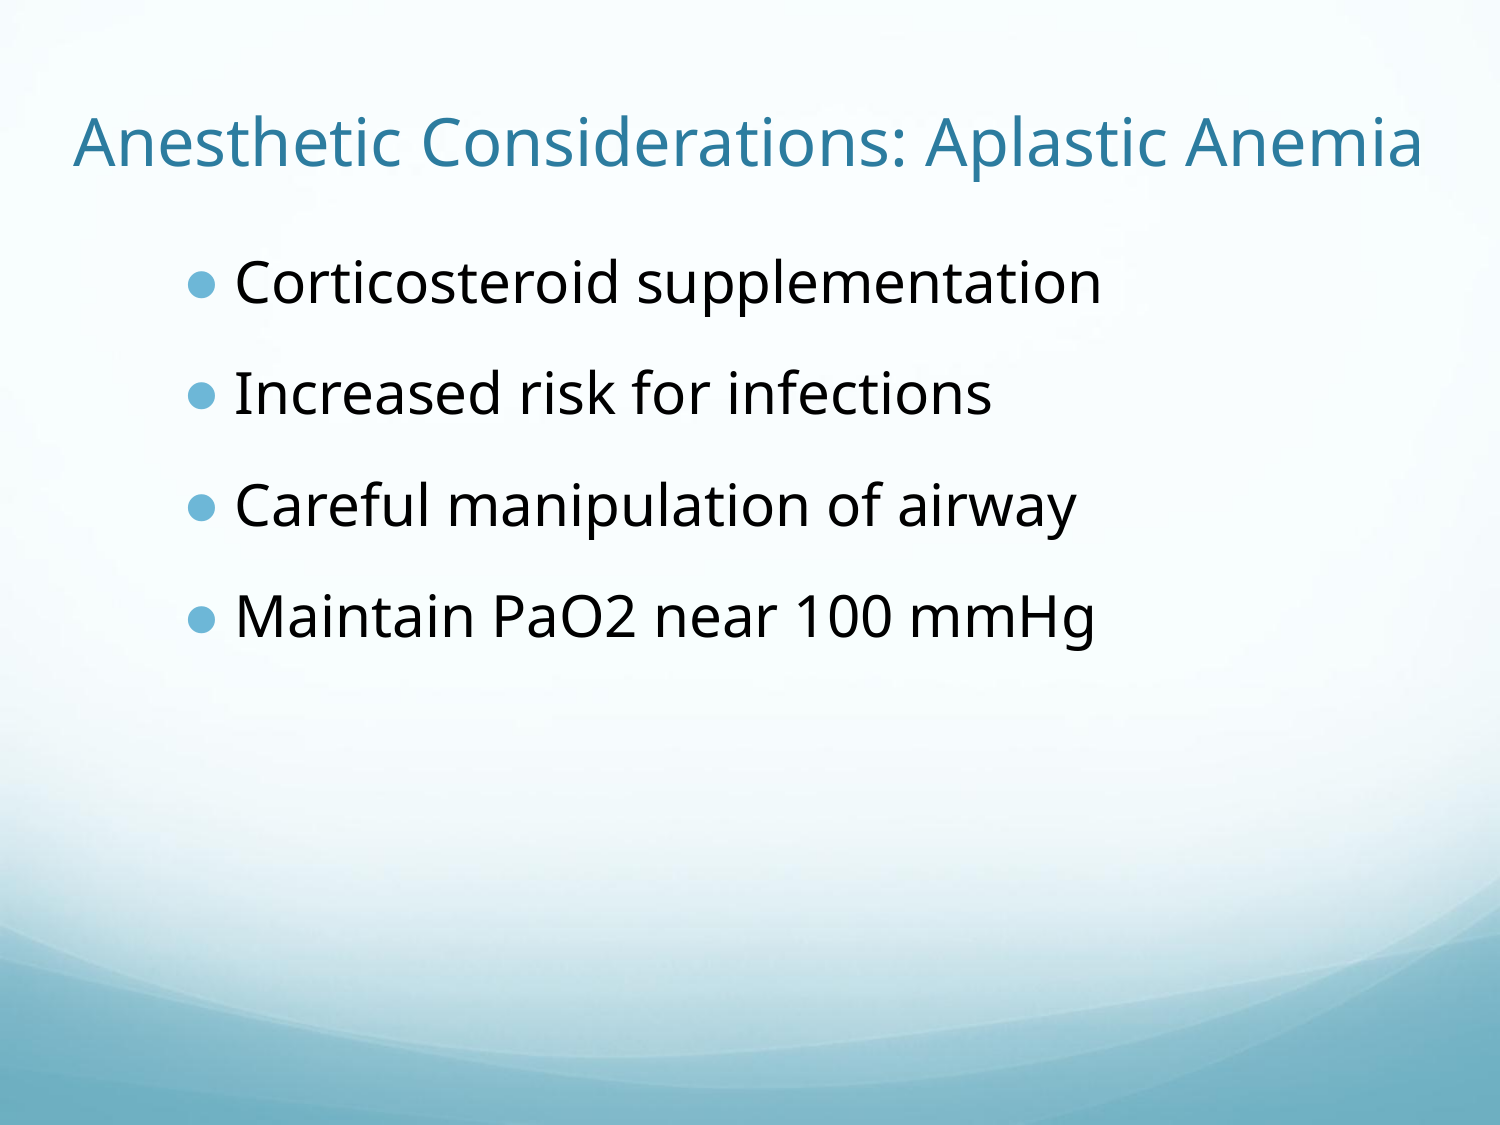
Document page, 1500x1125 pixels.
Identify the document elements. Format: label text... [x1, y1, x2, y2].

title Anesthetic Considerations: Aplastic Anemia [24, 0, 1475, 188]
picture [0, 0, 1500, 1125]
list Corticosteroid supplementation Increased risk for infections Careful manipulation of airway Maintain PaO2 near 100 mmHg [162, 237, 1275, 913]
